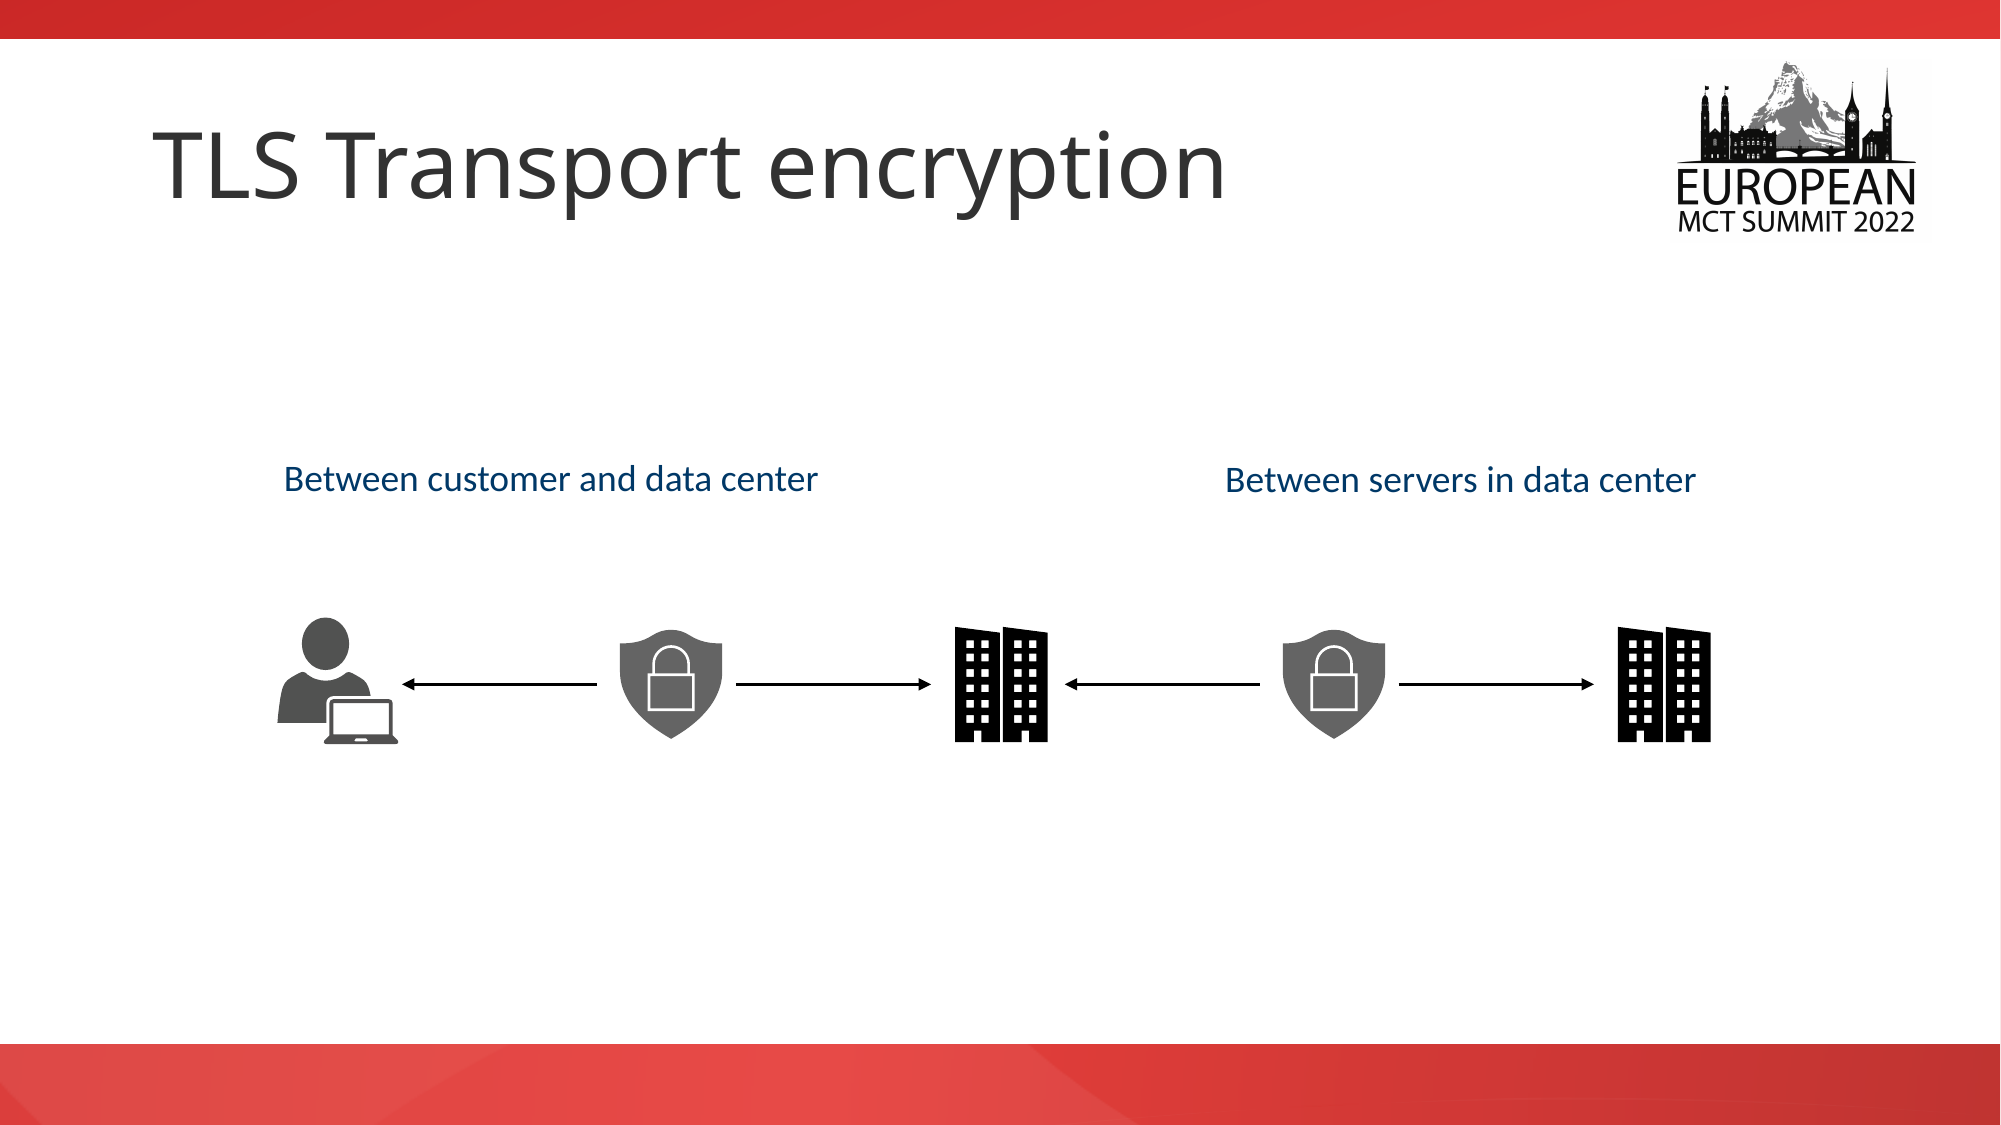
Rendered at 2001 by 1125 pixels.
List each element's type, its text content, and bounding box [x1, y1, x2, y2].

text_box Between servers in data center [1115, 447, 1712, 507]
picture [1670, 59, 1932, 243]
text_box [1064, 623, 1712, 744]
text_box Between customer and data center [269, 446, 968, 507]
title TLS Transport encryption [137, 59, 1597, 278]
picture [0, 1044, 2001, 1125]
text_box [269, 609, 1050, 748]
picture [0, 0, 2001, 39]
